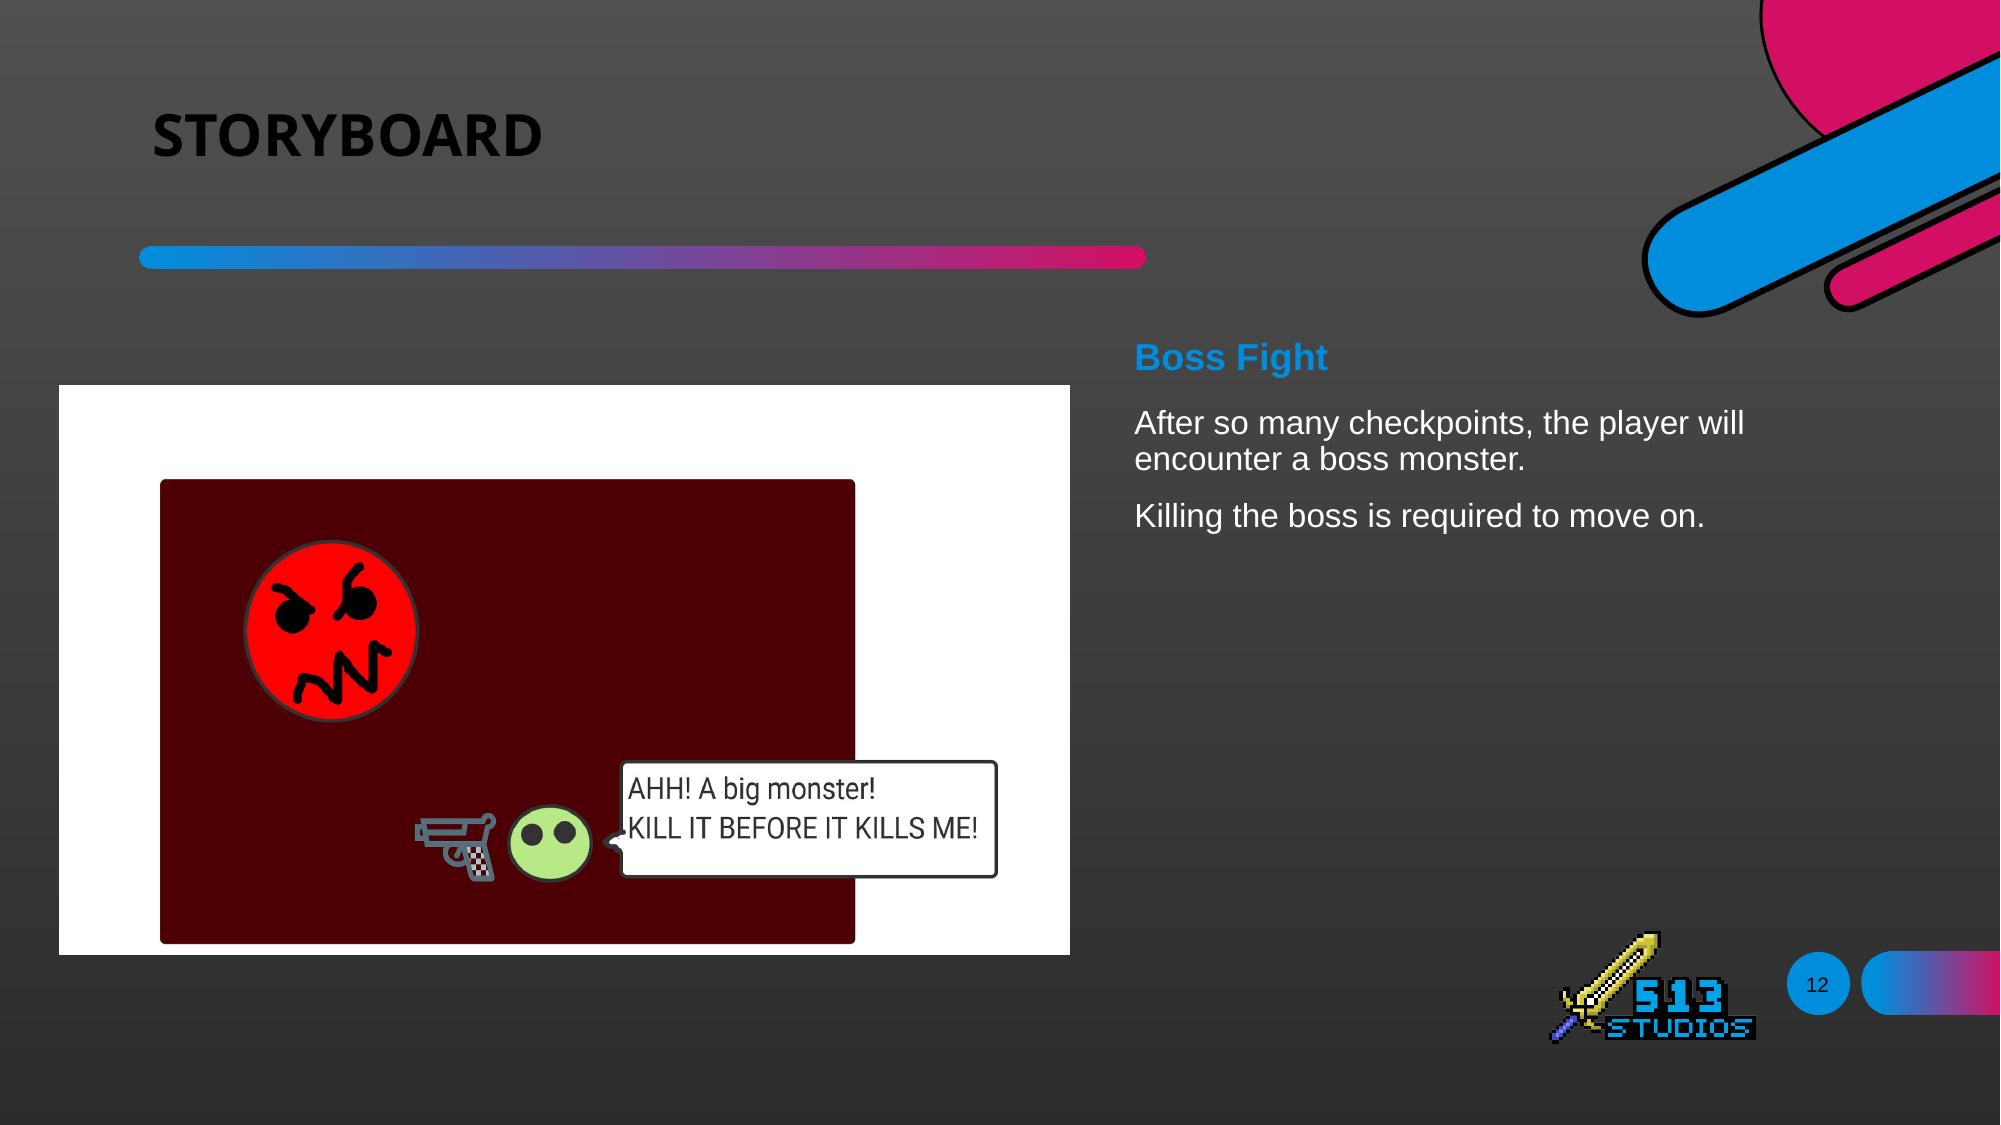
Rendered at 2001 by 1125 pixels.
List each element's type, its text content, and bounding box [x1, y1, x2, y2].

picture [59, 385, 1070, 955]
picture [1542, 922, 1773, 1049]
list Boss Fight [1119, 316, 1966, 386]
slide_number 12 [1773, 955, 1863, 1015]
title STORYBOARD [137, 59, 1623, 215]
list After so many checkpoints, the player will encounter a boss monster. Killing the boss is required to move on. [1119, 398, 1880, 955]
